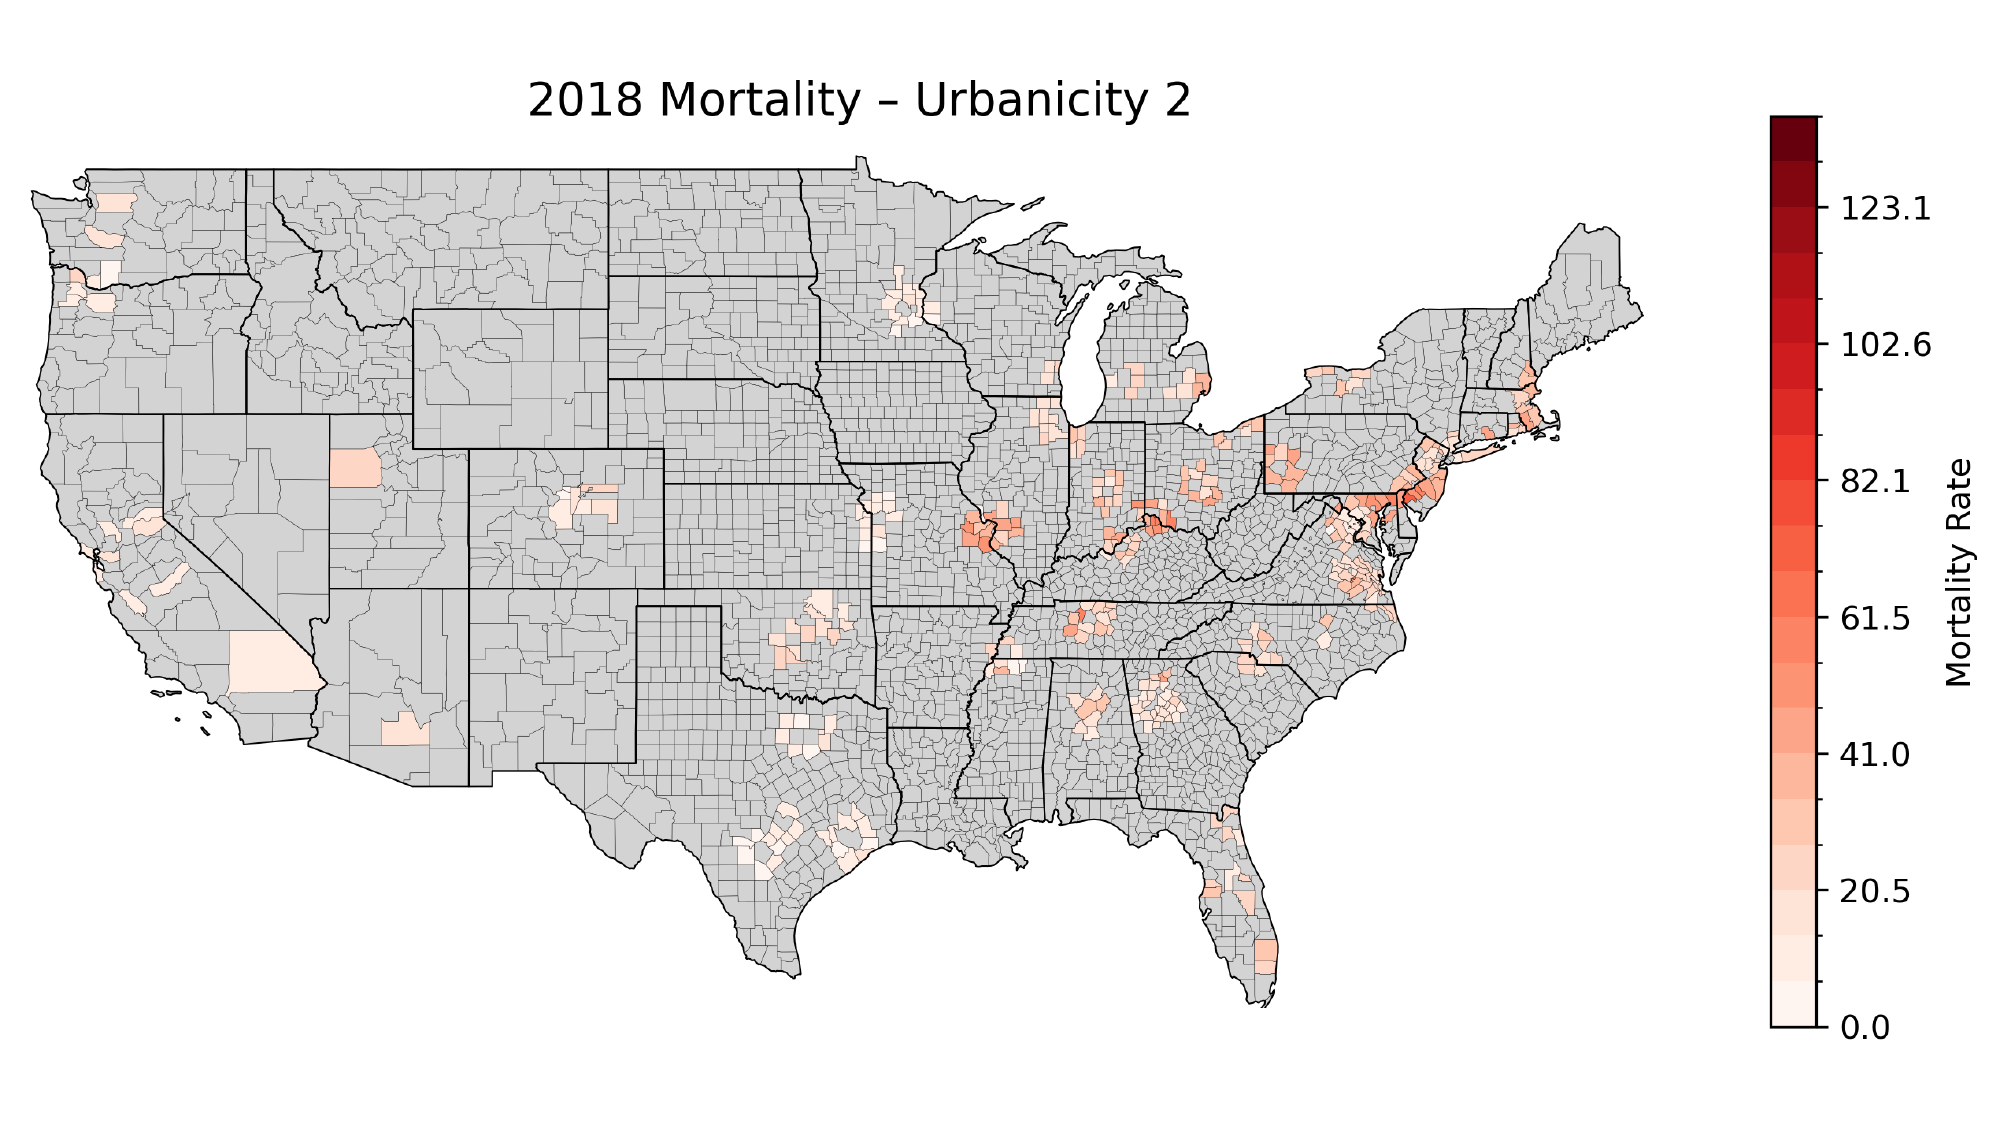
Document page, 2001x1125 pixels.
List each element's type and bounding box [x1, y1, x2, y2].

picture [0, 56, 2000, 1069]
